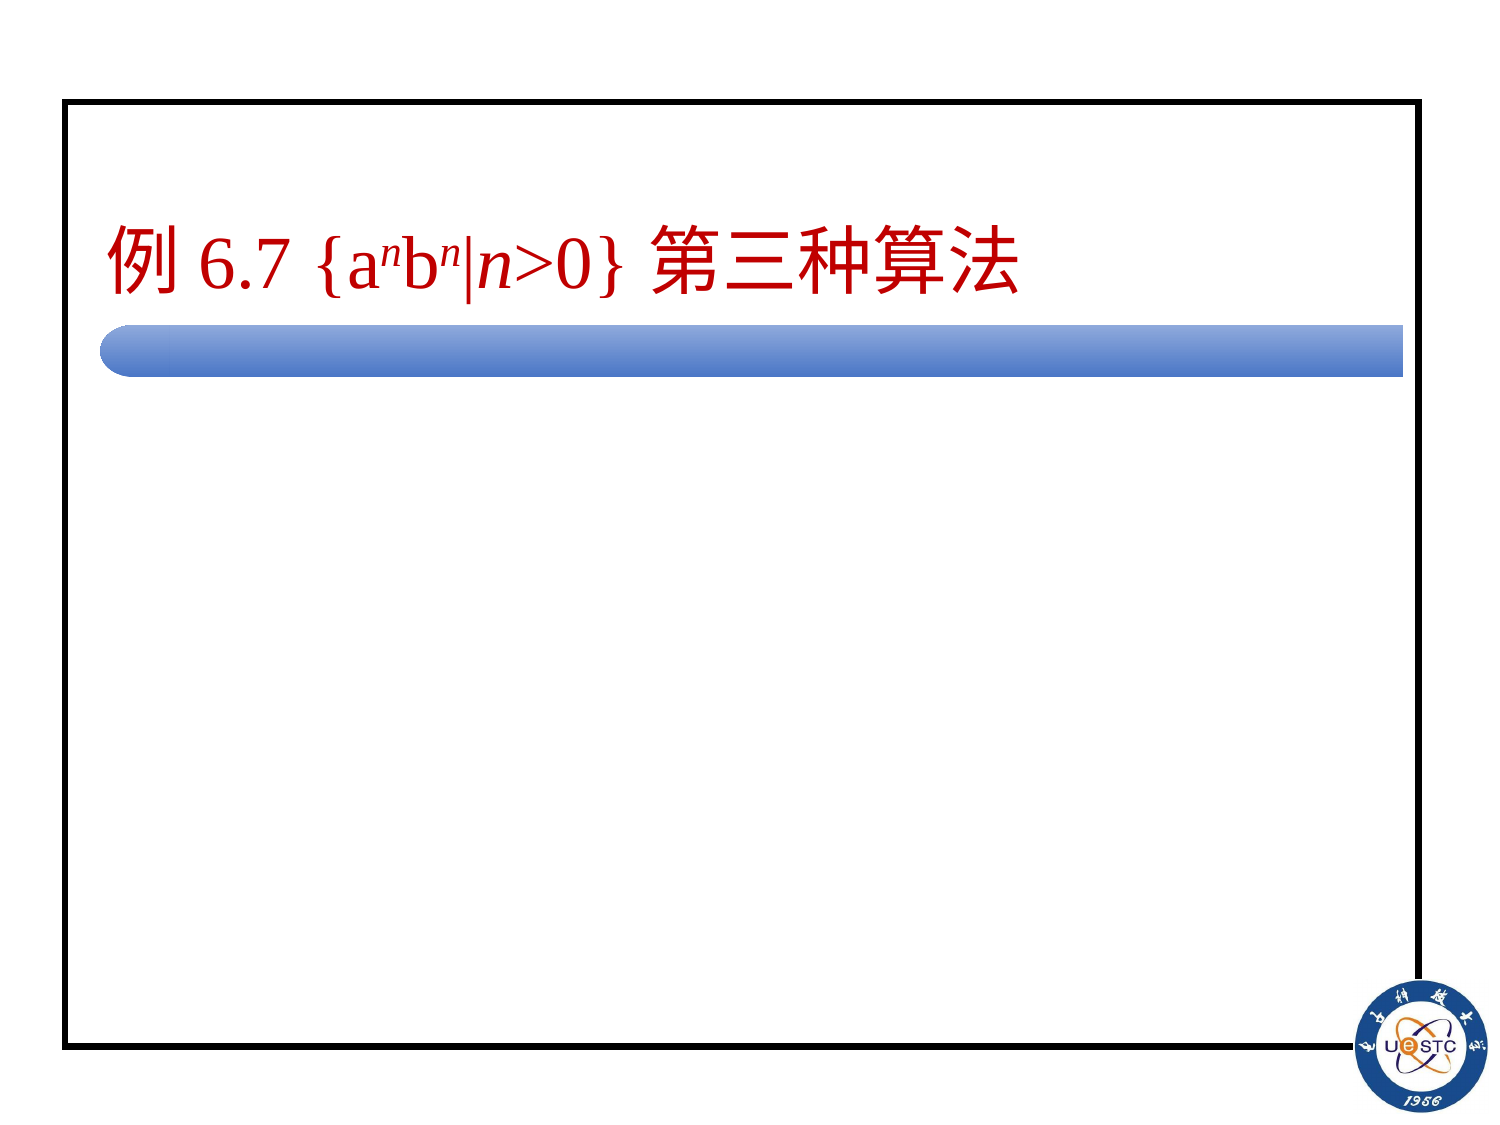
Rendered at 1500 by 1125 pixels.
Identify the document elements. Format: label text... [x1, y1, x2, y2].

title 例6.7 {anbn|n>0}第三种算法 [90, 125, 1403, 313]
picture [1353, 979, 1489, 1114]
